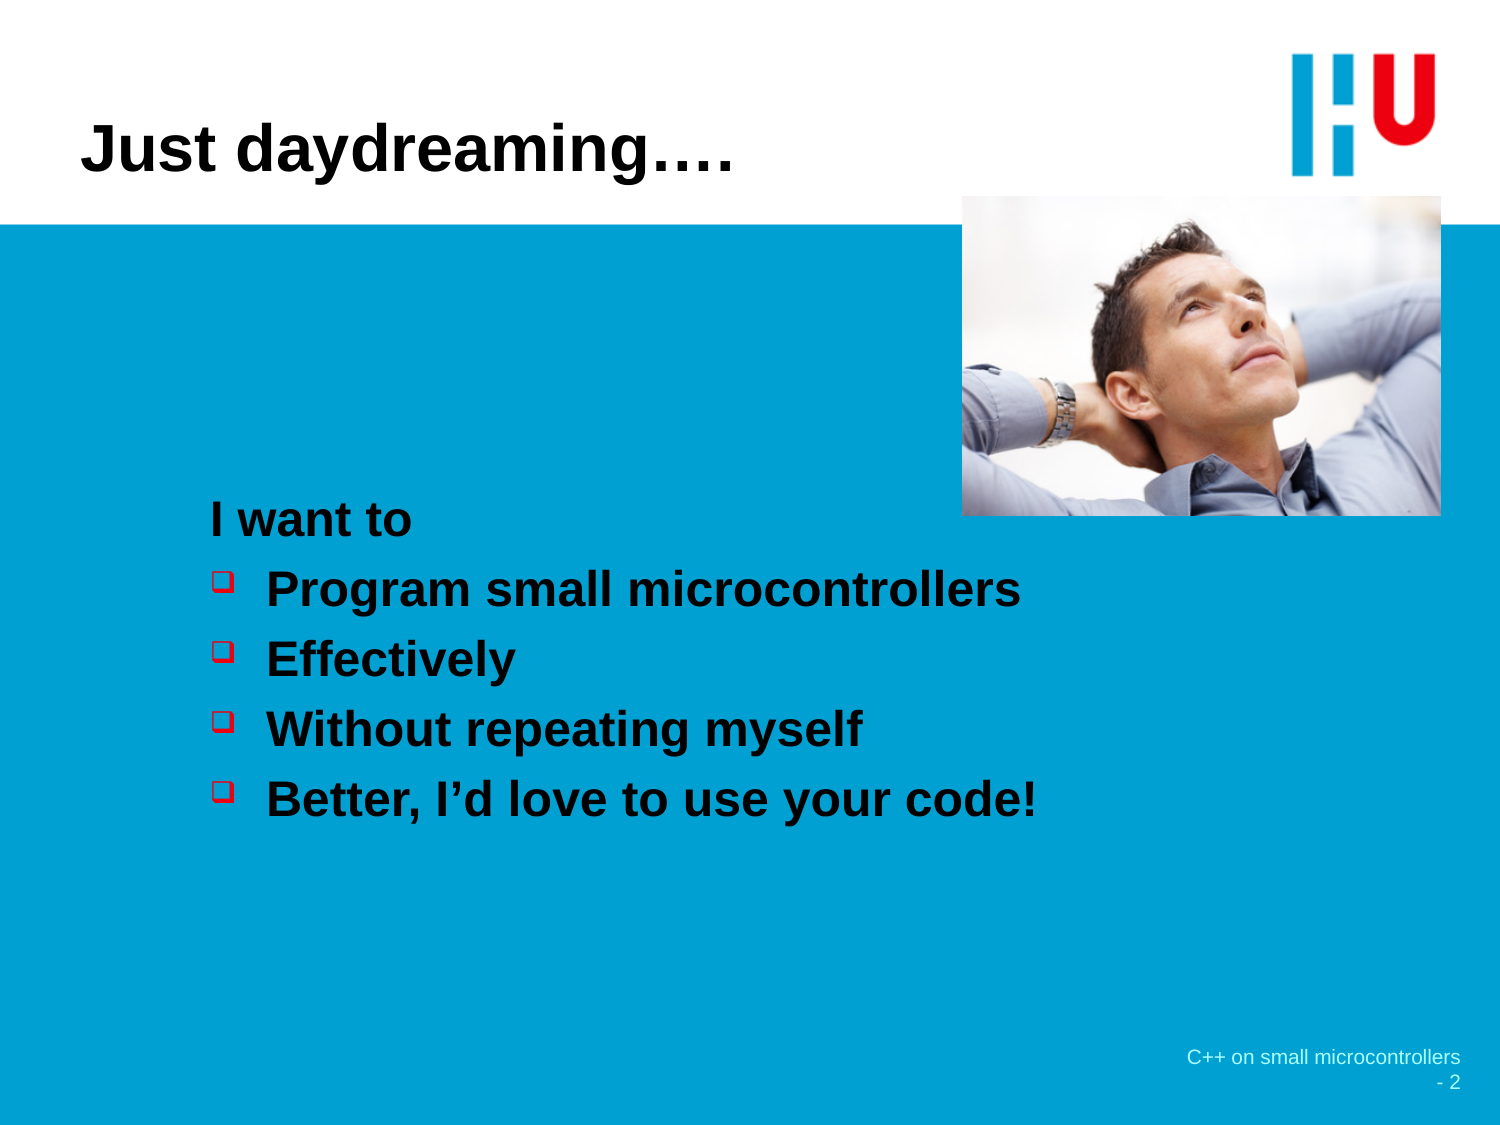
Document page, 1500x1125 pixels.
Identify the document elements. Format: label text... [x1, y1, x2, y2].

slide_number C++ on small microcontrollers - 2 [1163, 1030, 1476, 1106]
list I want to Program small microcontrollers Effectively Without repeating myself Better, I’d love to use your code! [194, 408, 1279, 953]
title Just daydreaming…. [64, 90, 1165, 193]
picture [0, 0, 1500, 515]
